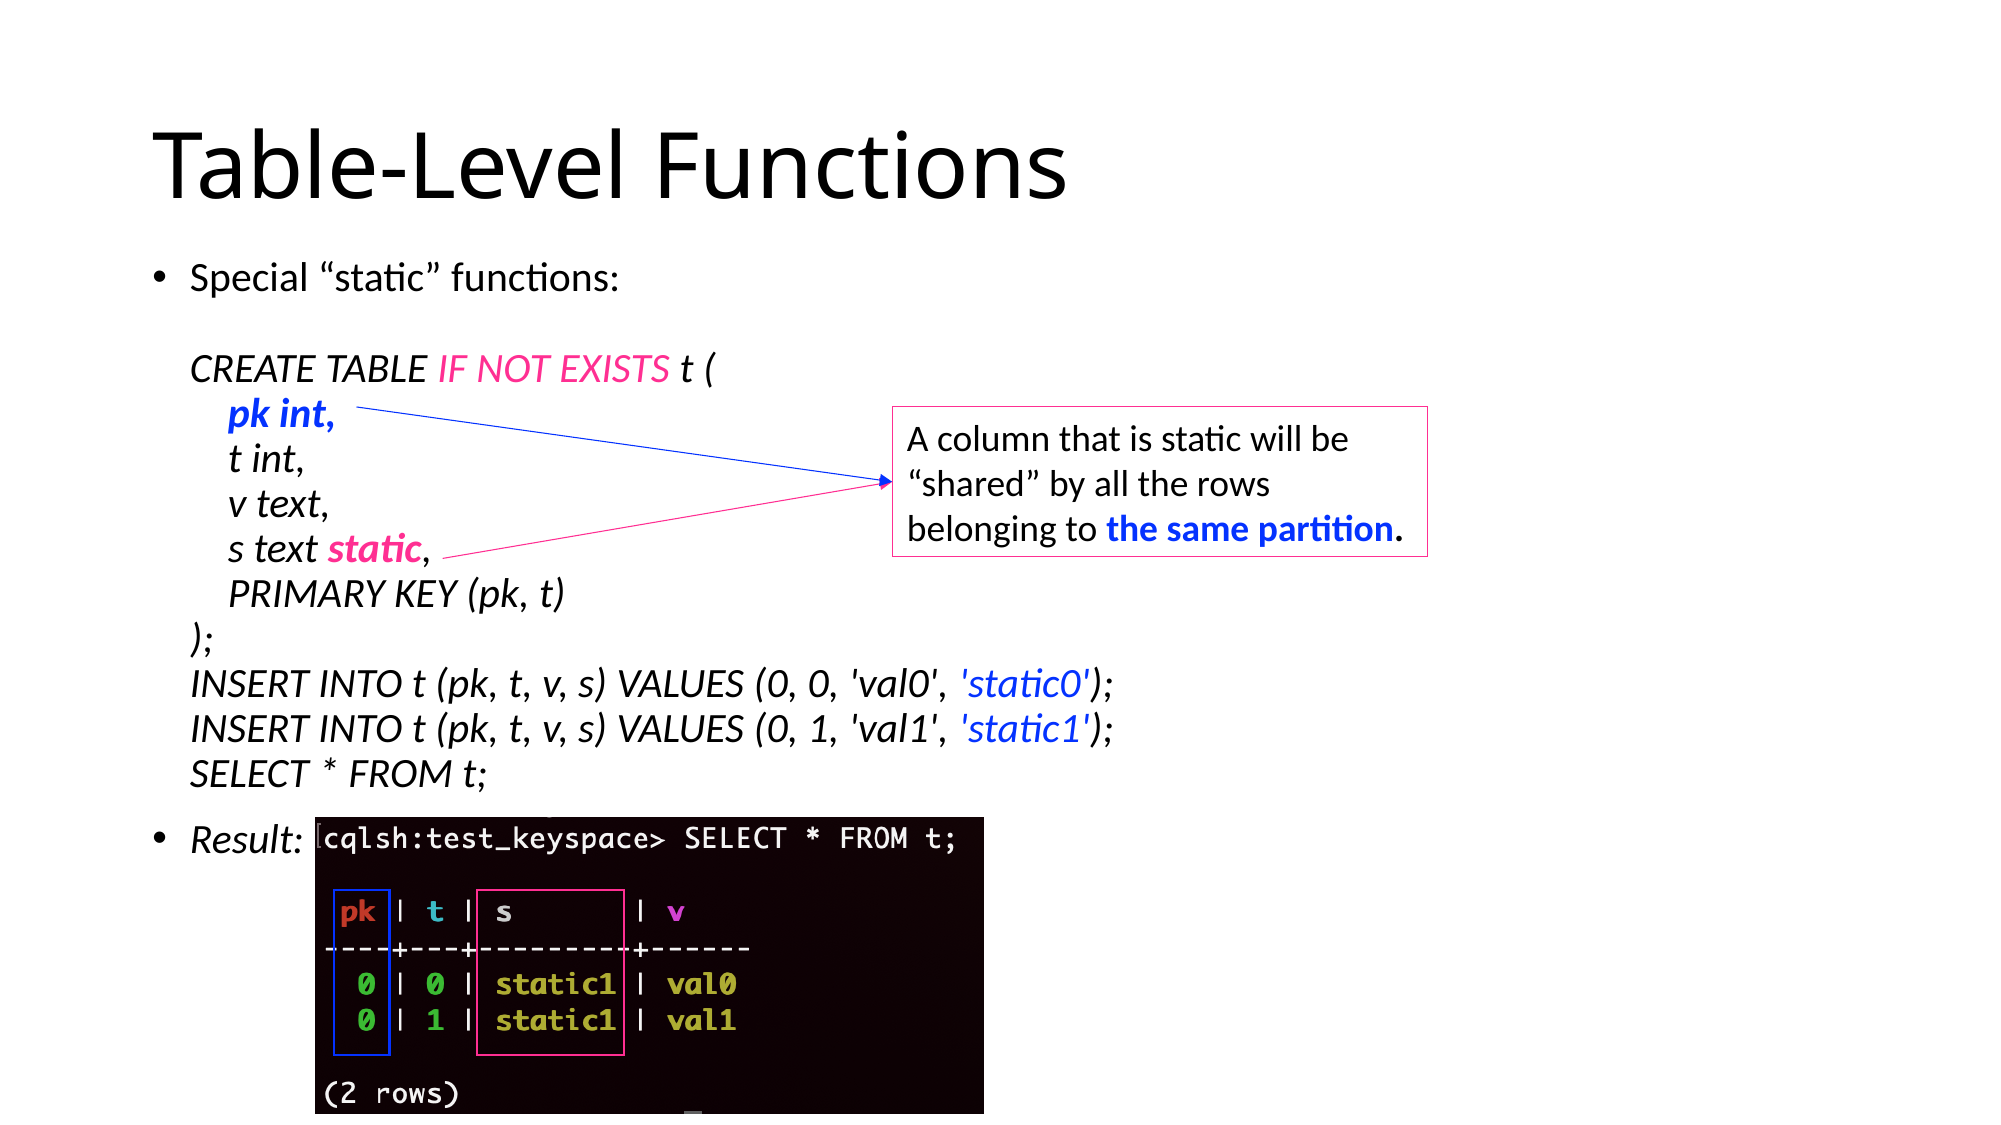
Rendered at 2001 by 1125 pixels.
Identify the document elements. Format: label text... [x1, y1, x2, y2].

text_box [315, 817, 984, 1114]
text_box A column that is static will be “shared” by all the rows belonging to the same partition. [893, 406, 1428, 557]
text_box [356, 406, 893, 483]
title Table-Level Functions [137, 59, 1863, 248]
list Special “static” functions: CREATE TABLE IF NOT EXISTS t ( pk int, t int, v text, s text static, PRIMARY KEY (pk, t) ); INSERT INTO t (pk, t, v, s) VALUES (0, 0, 'val0', 'static0'); INSERT INTO t (pk, t, v, s) VALUES (0, 1, 'val1', 'static1'); SELECT * FROM t; Result: [137, 248, 1863, 1014]
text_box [442, 483, 893, 559]
